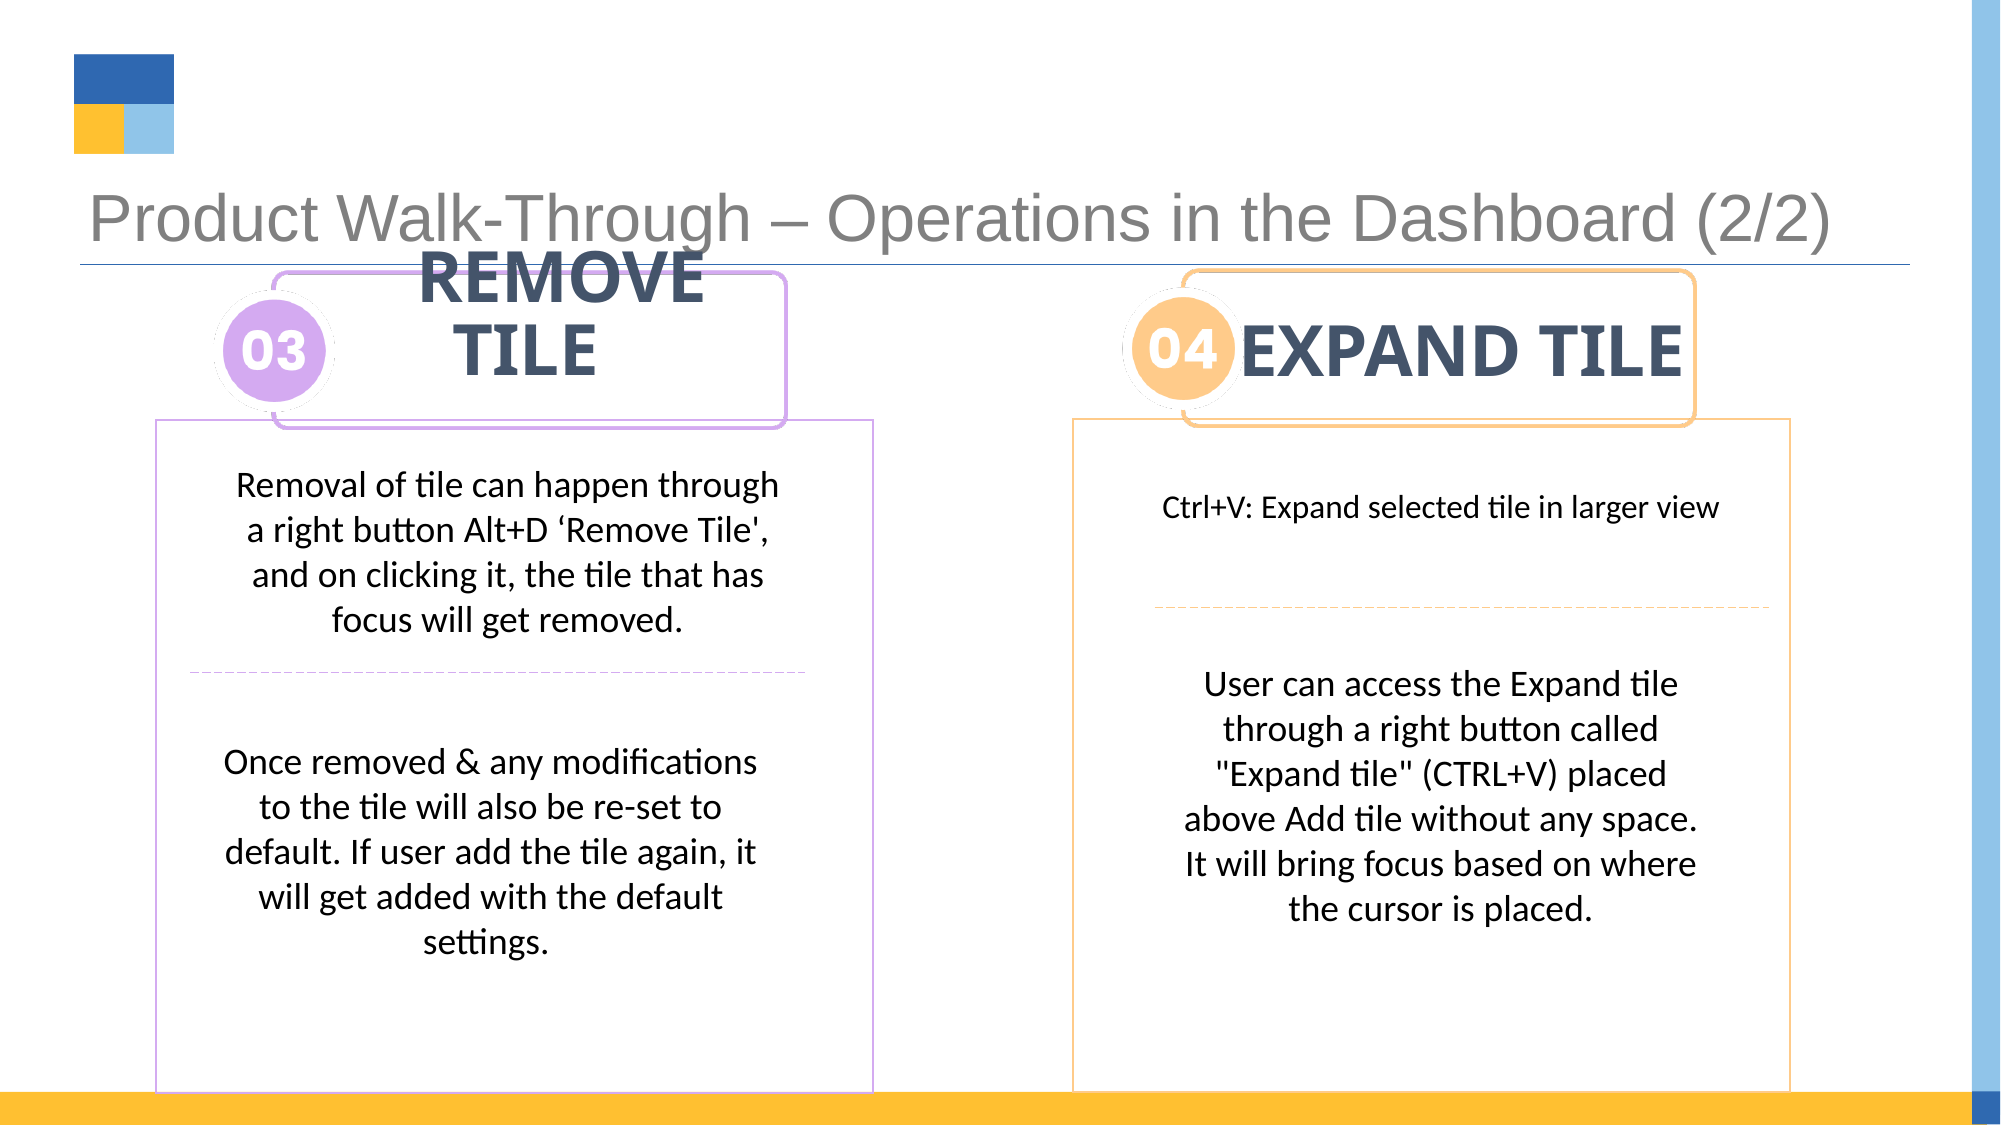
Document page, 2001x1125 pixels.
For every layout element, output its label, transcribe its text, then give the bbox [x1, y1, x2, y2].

title Product Walk-Through – Operations in the Dashboard (2/2) [74, 176, 1904, 251]
text_box [155, 419, 874, 1094]
text_box Once removed & any modifications to the tile will also be re-set to default. If user add the tile again, it will get added with the default settings. [193, 730, 788, 970]
text_box Removal of tile can happen through a right button Alt+D ‘Remove Tile', and on clicking it, the tile that has focus will get removed. [211, 452, 805, 648]
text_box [1114, 268, 1726, 428]
text_box User can access the Expand tile through a right button called "Expand tile" (CTRL+V) placed above Add tile without any space. It will bring focus based on where the cursor is placed. [1165, 651, 1717, 937]
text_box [207, 270, 790, 430]
picture [74, 54, 174, 154]
text_box [1072, 418, 1791, 1093]
text_box Ctrl+V: Expand selected tile in larger view [1117, 478, 1765, 573]
